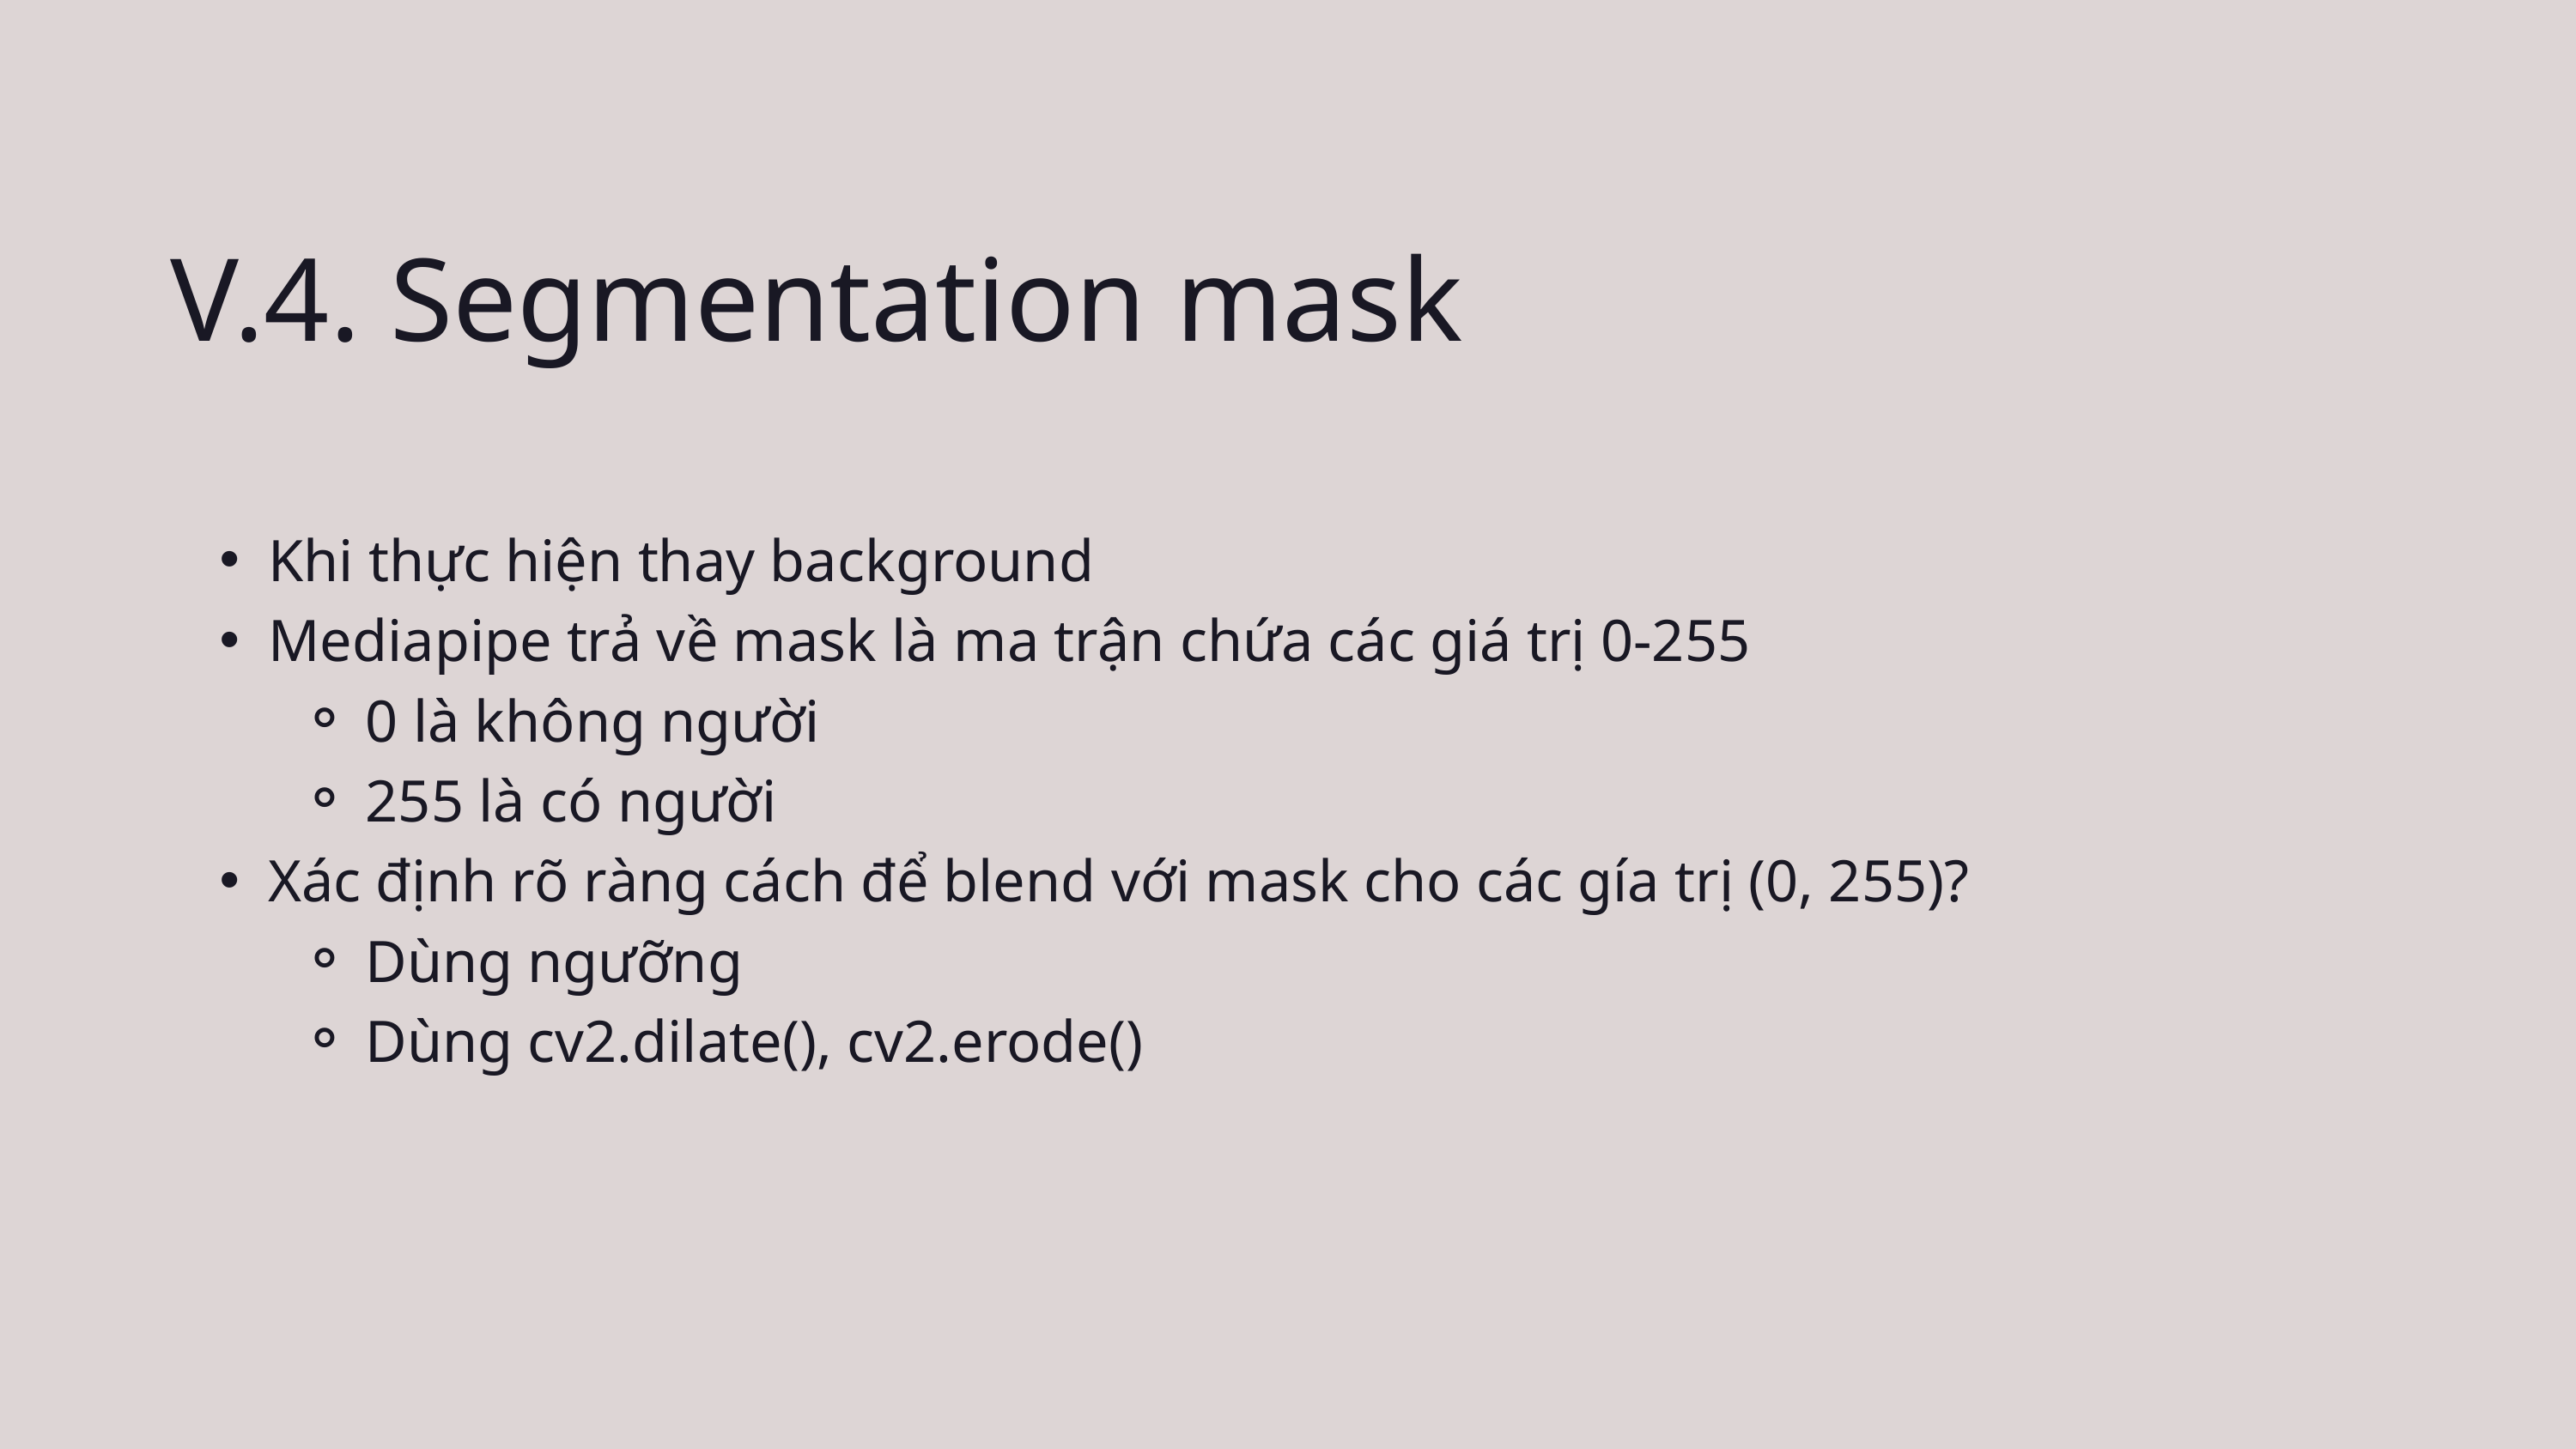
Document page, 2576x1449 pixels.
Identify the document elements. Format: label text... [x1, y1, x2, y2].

text_box Khi thực hiện thay background Mediapipe trả về mask là ma trận chứa các giá trị 0-255 0 là không người 255 là có người Xác định rõ ràng cách để blend với mask cho các gía trị (0, 255)? Dùng ngưỡng Dùng cv2.dilate(), cv2.erode() [170, 512, 2073, 1154]
text_box V.4. Segmentation mask [170, 203, 2525, 365]
